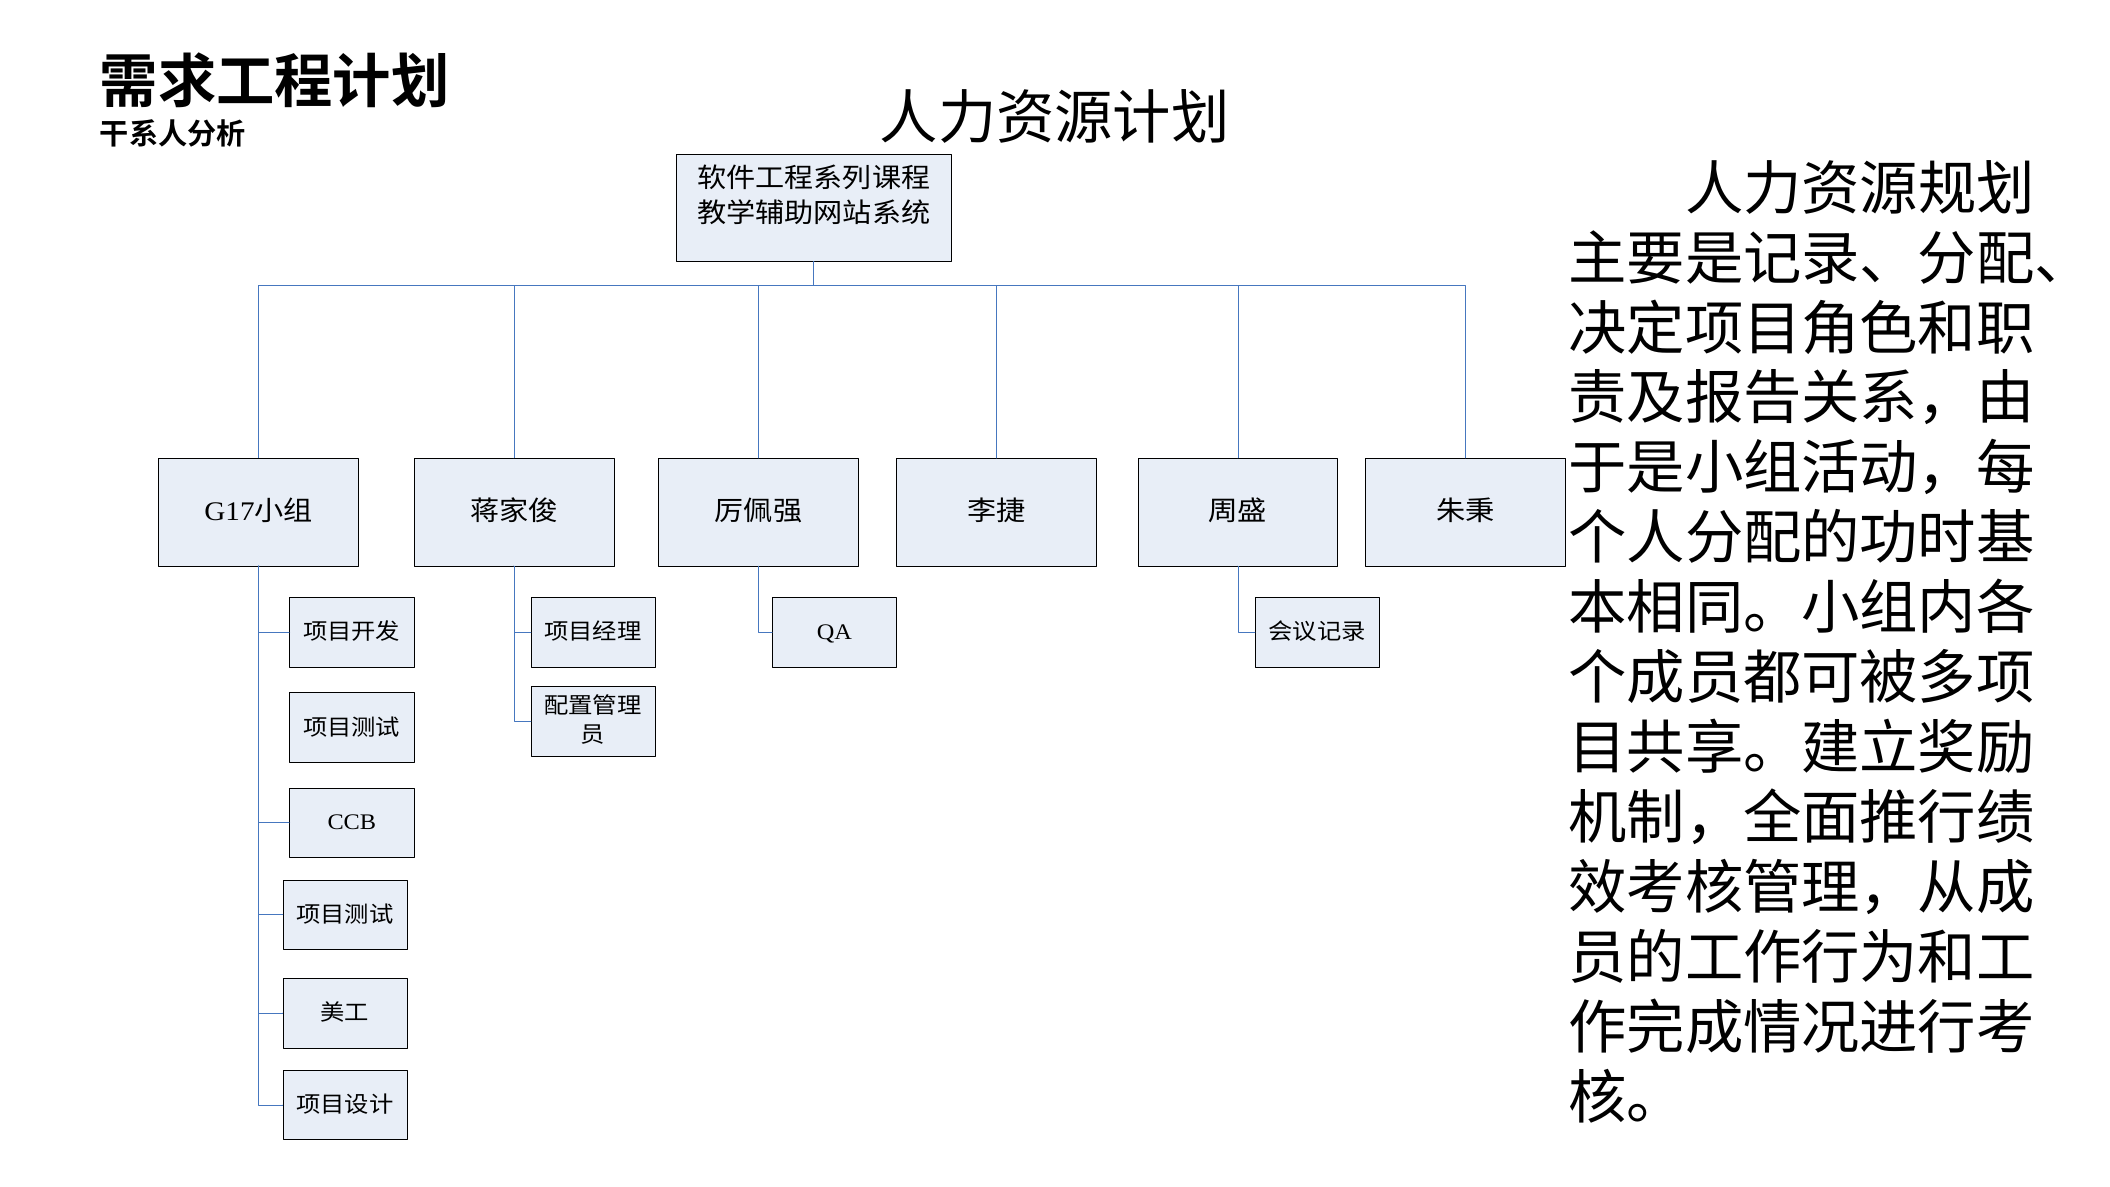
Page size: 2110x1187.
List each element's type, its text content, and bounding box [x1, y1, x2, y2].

text_box 人力资源规划主要是记录、分配、决定项目角色和职责及报告关系，由于是小组活动，每个人分配的功时基本相同。小组内各个成员都可被多项目共享。建立奖励机制，全面推行绩效考核管理，从成员的工作行为和工作完成情况进行考核。 [1569, 150, 2043, 1131]
text_box 人力资源计划 [817, 66, 1292, 150]
text_box 需求工程计划 [99, 43, 606, 115]
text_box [155, 150, 1569, 1143]
text_box 干系人分析 [99, 115, 629, 151]
